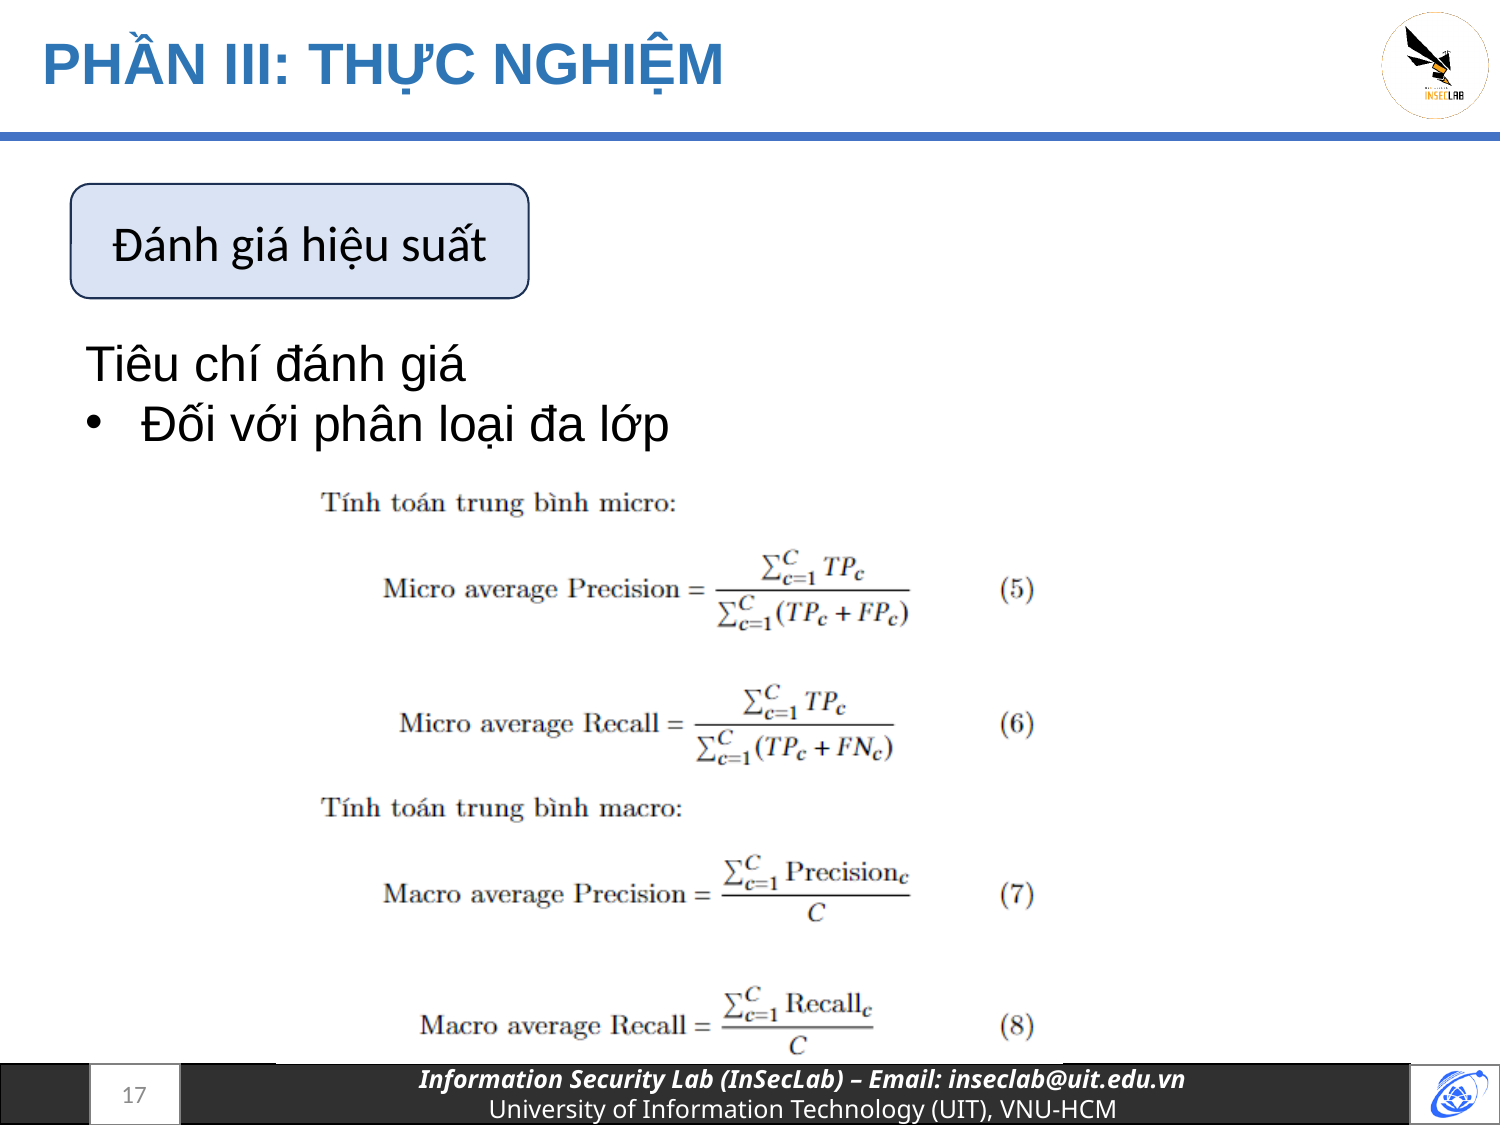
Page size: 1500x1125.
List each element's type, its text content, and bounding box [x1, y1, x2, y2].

picture [1375, 5, 1495, 125]
title PHẦN III: THỰC NGHIỆM [27, 23, 1376, 108]
slide_number 17 [95, 1063, 162, 1124]
picture [1426, 1053, 1495, 1125]
text_box Tiêu chí đánh giá Đối với phân loại đa lớp [70, 323, 1376, 459]
picture [276, 485, 1063, 1064]
text_box Đánh giá hiệu suất [69, 182, 530, 300]
